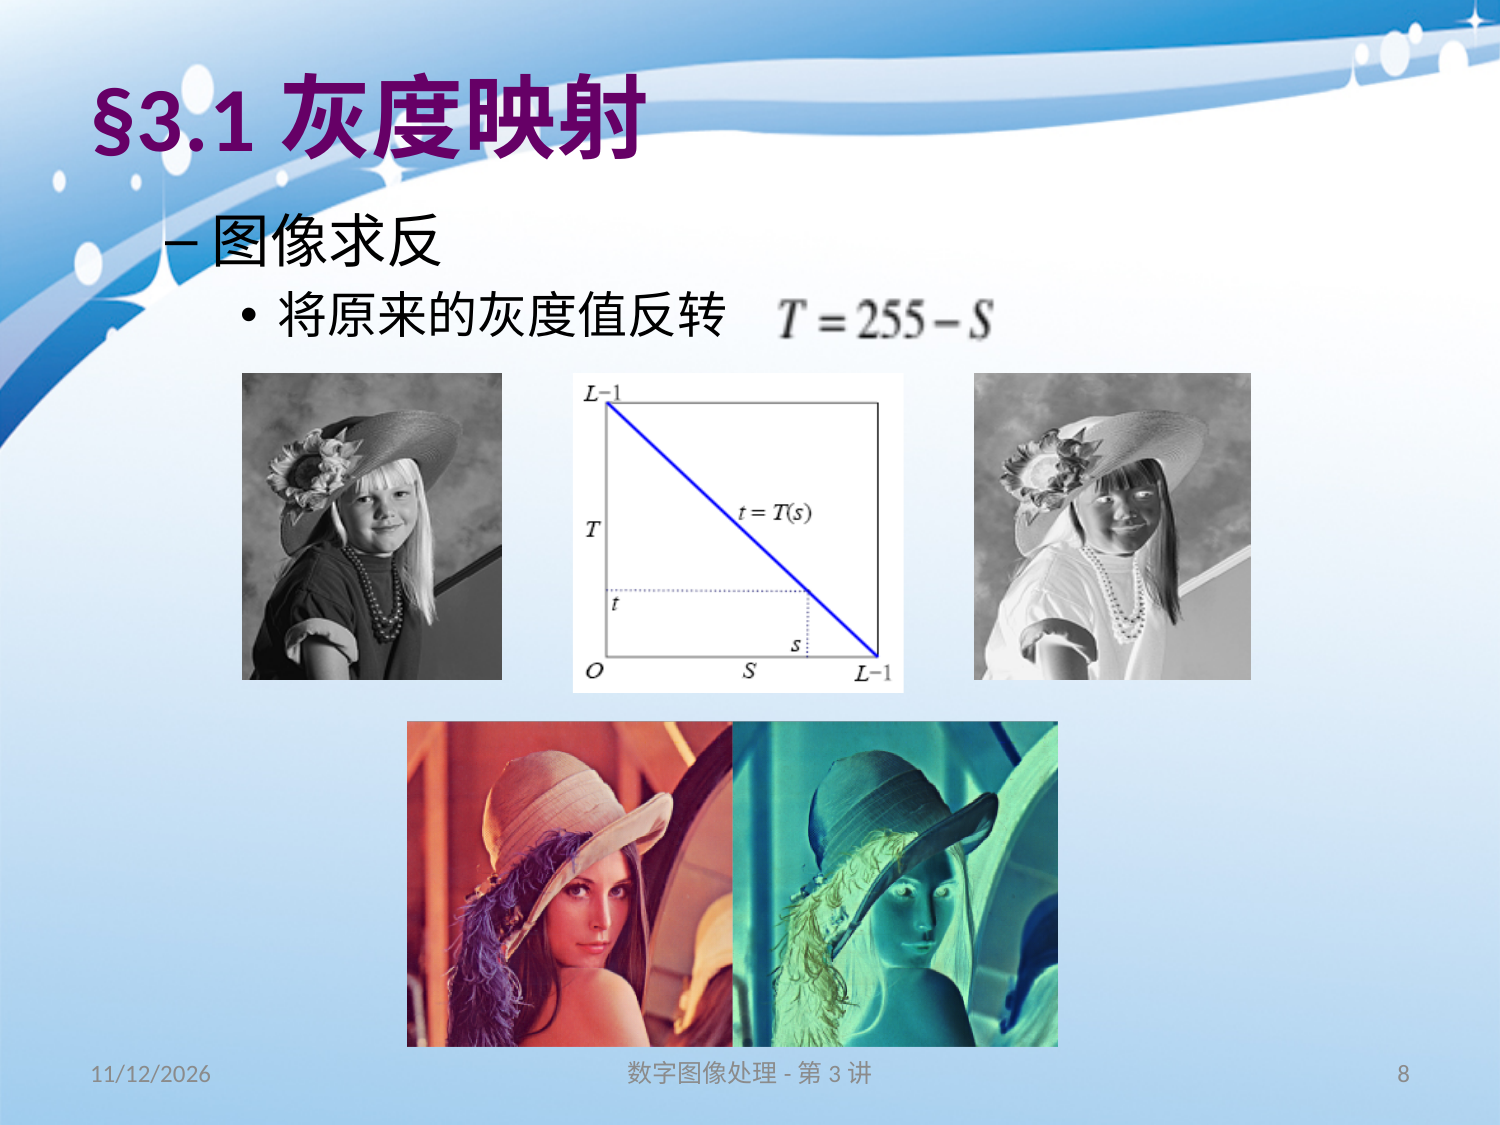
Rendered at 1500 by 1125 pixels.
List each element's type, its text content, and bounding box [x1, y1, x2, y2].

list 图像求反 将原来的灰度值反转 [74, 196, 1426, 1083]
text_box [773, 290, 1001, 344]
slide_number 8 [1074, 1042, 1425, 1103]
footer 数字图像处理-第3讲 [512, 1096, 988, 1103]
picture [0, 0, 1500, 1125]
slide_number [75, 1042, 425, 1103]
title §3.1灰度映射 [74, 44, 1426, 185]
